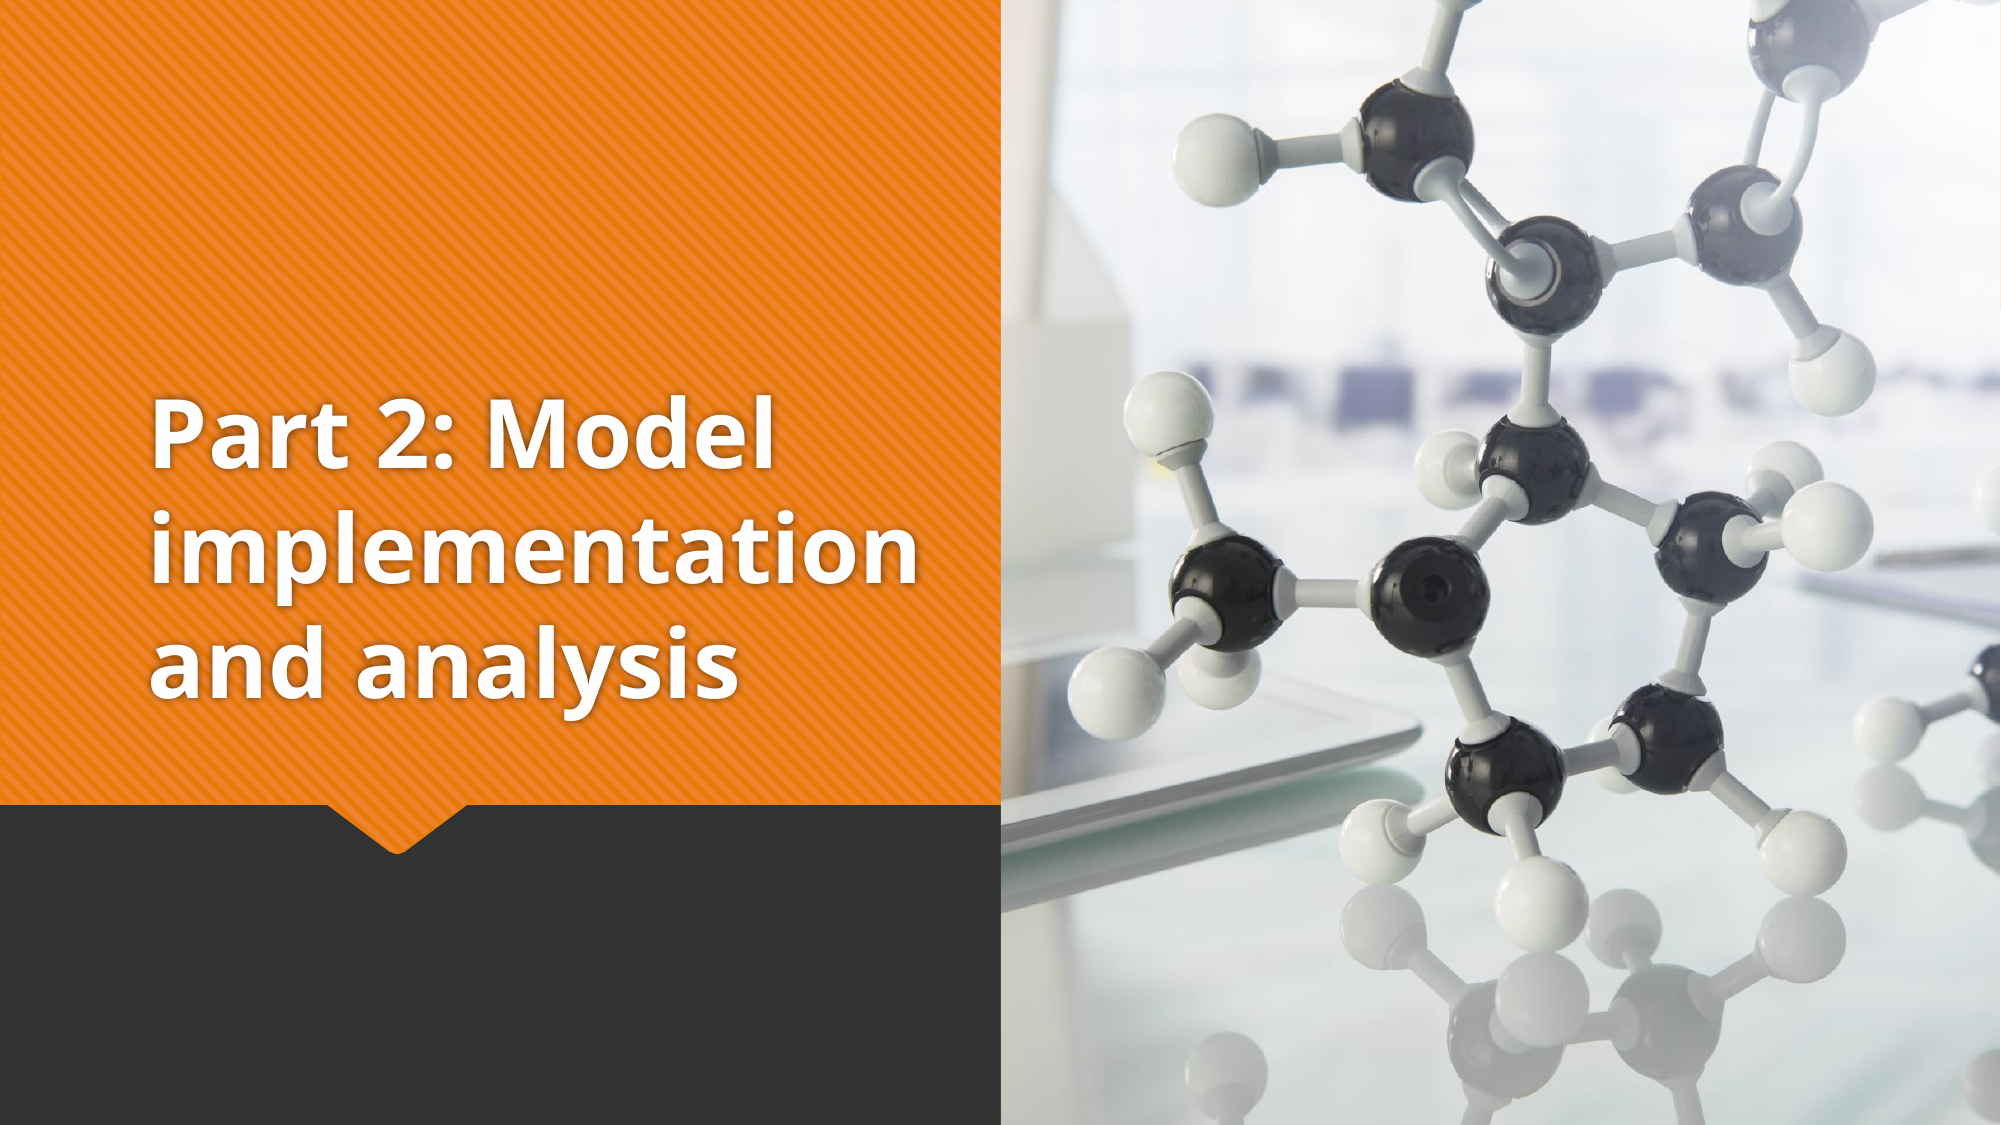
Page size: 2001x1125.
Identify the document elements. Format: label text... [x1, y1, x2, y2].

title Part 2: Model implementation and analysis [132, 104, 947, 726]
text_box [0, 0, 1000, 854]
picture [1000, 0, 2000, 1125]
